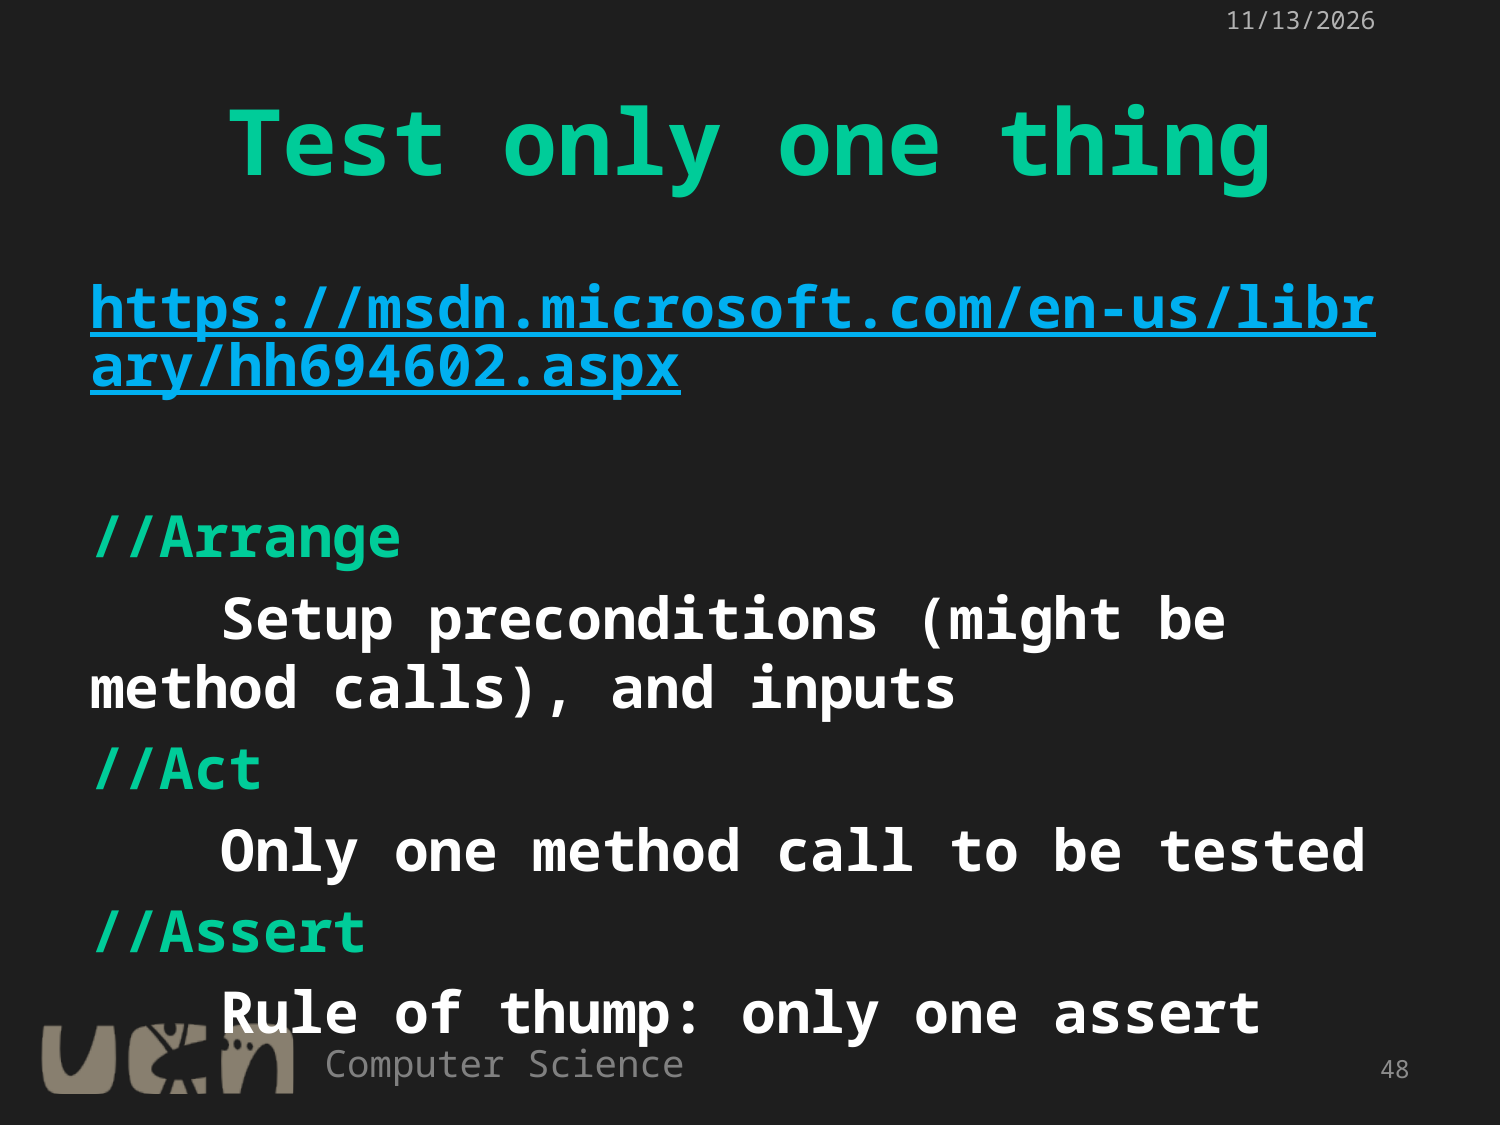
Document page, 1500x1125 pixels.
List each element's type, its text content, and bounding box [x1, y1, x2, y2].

title Test only one thing [75, 45, 1425, 233]
list https://msdn.microsoft.com/en-us/library/hh694602.aspx //Arrange Setup preconditions (might be method calls), and inputs //Act Only one method call to be tested //Assert Rule of thump: only one assert [75, 262, 1425, 1005]
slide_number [1210, 0, 1437, 52]
slide_number 48 [1210, 1035, 1425, 1106]
